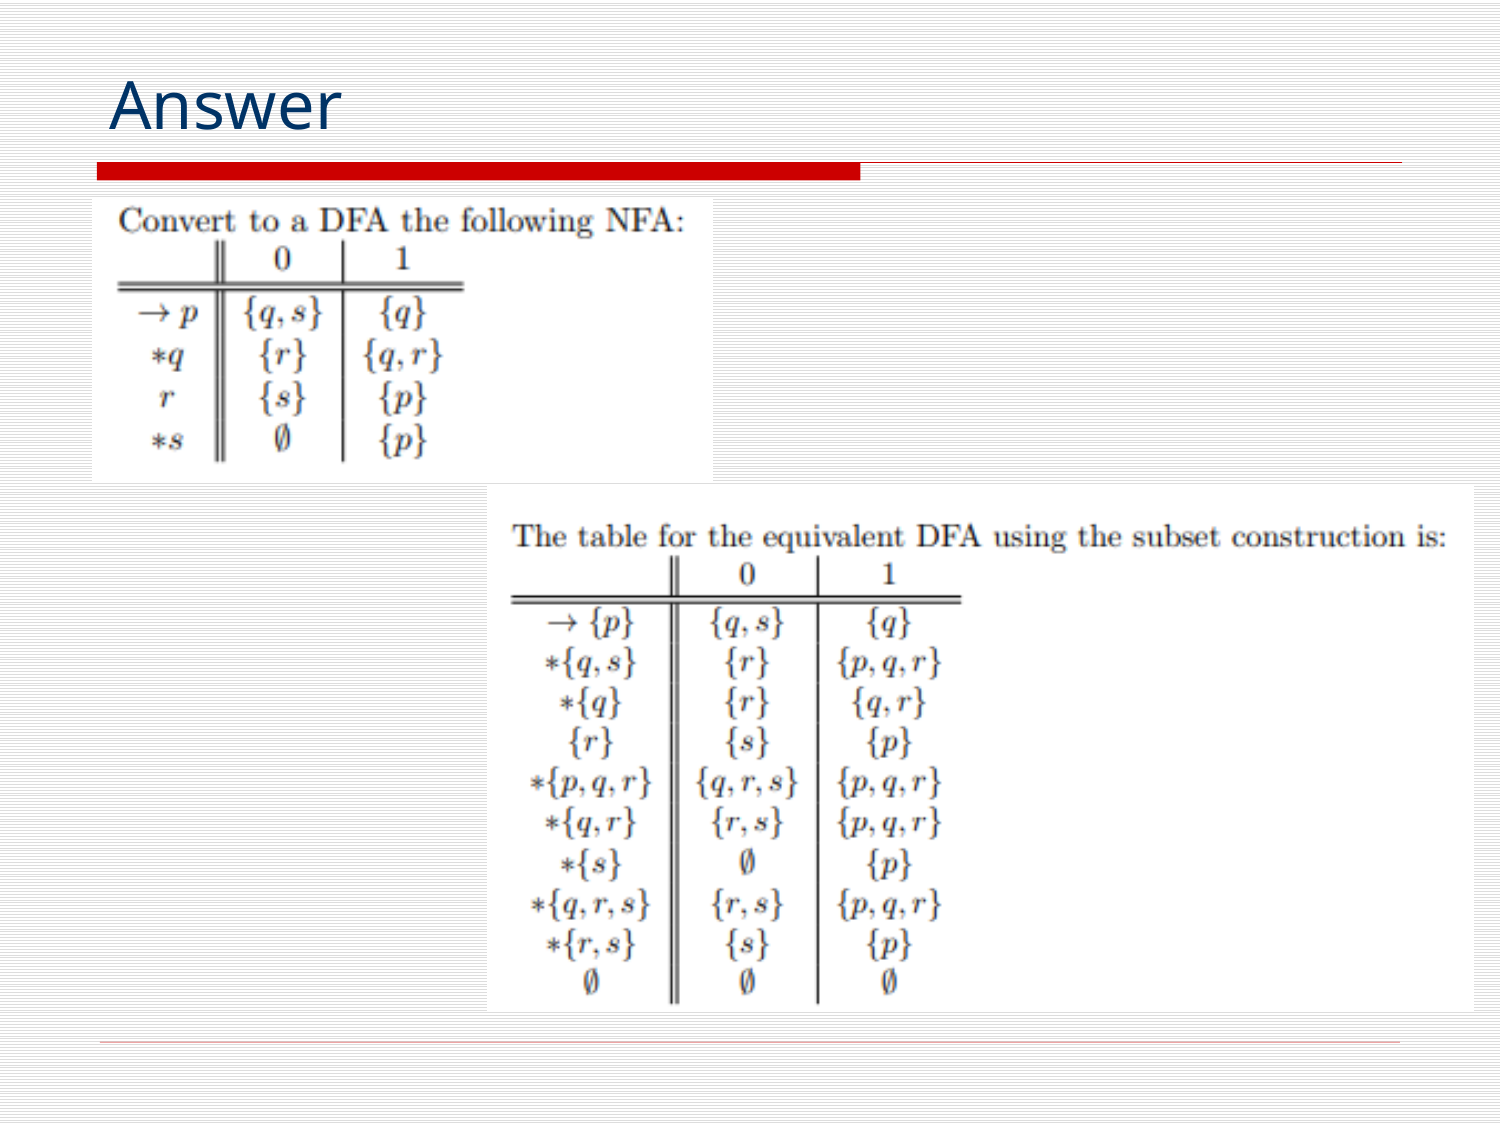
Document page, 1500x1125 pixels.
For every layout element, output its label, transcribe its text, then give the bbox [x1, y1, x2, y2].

picture [92, 199, 713, 481]
picture [487, 485, 1474, 1012]
title Answer [94, 24, 1407, 150]
